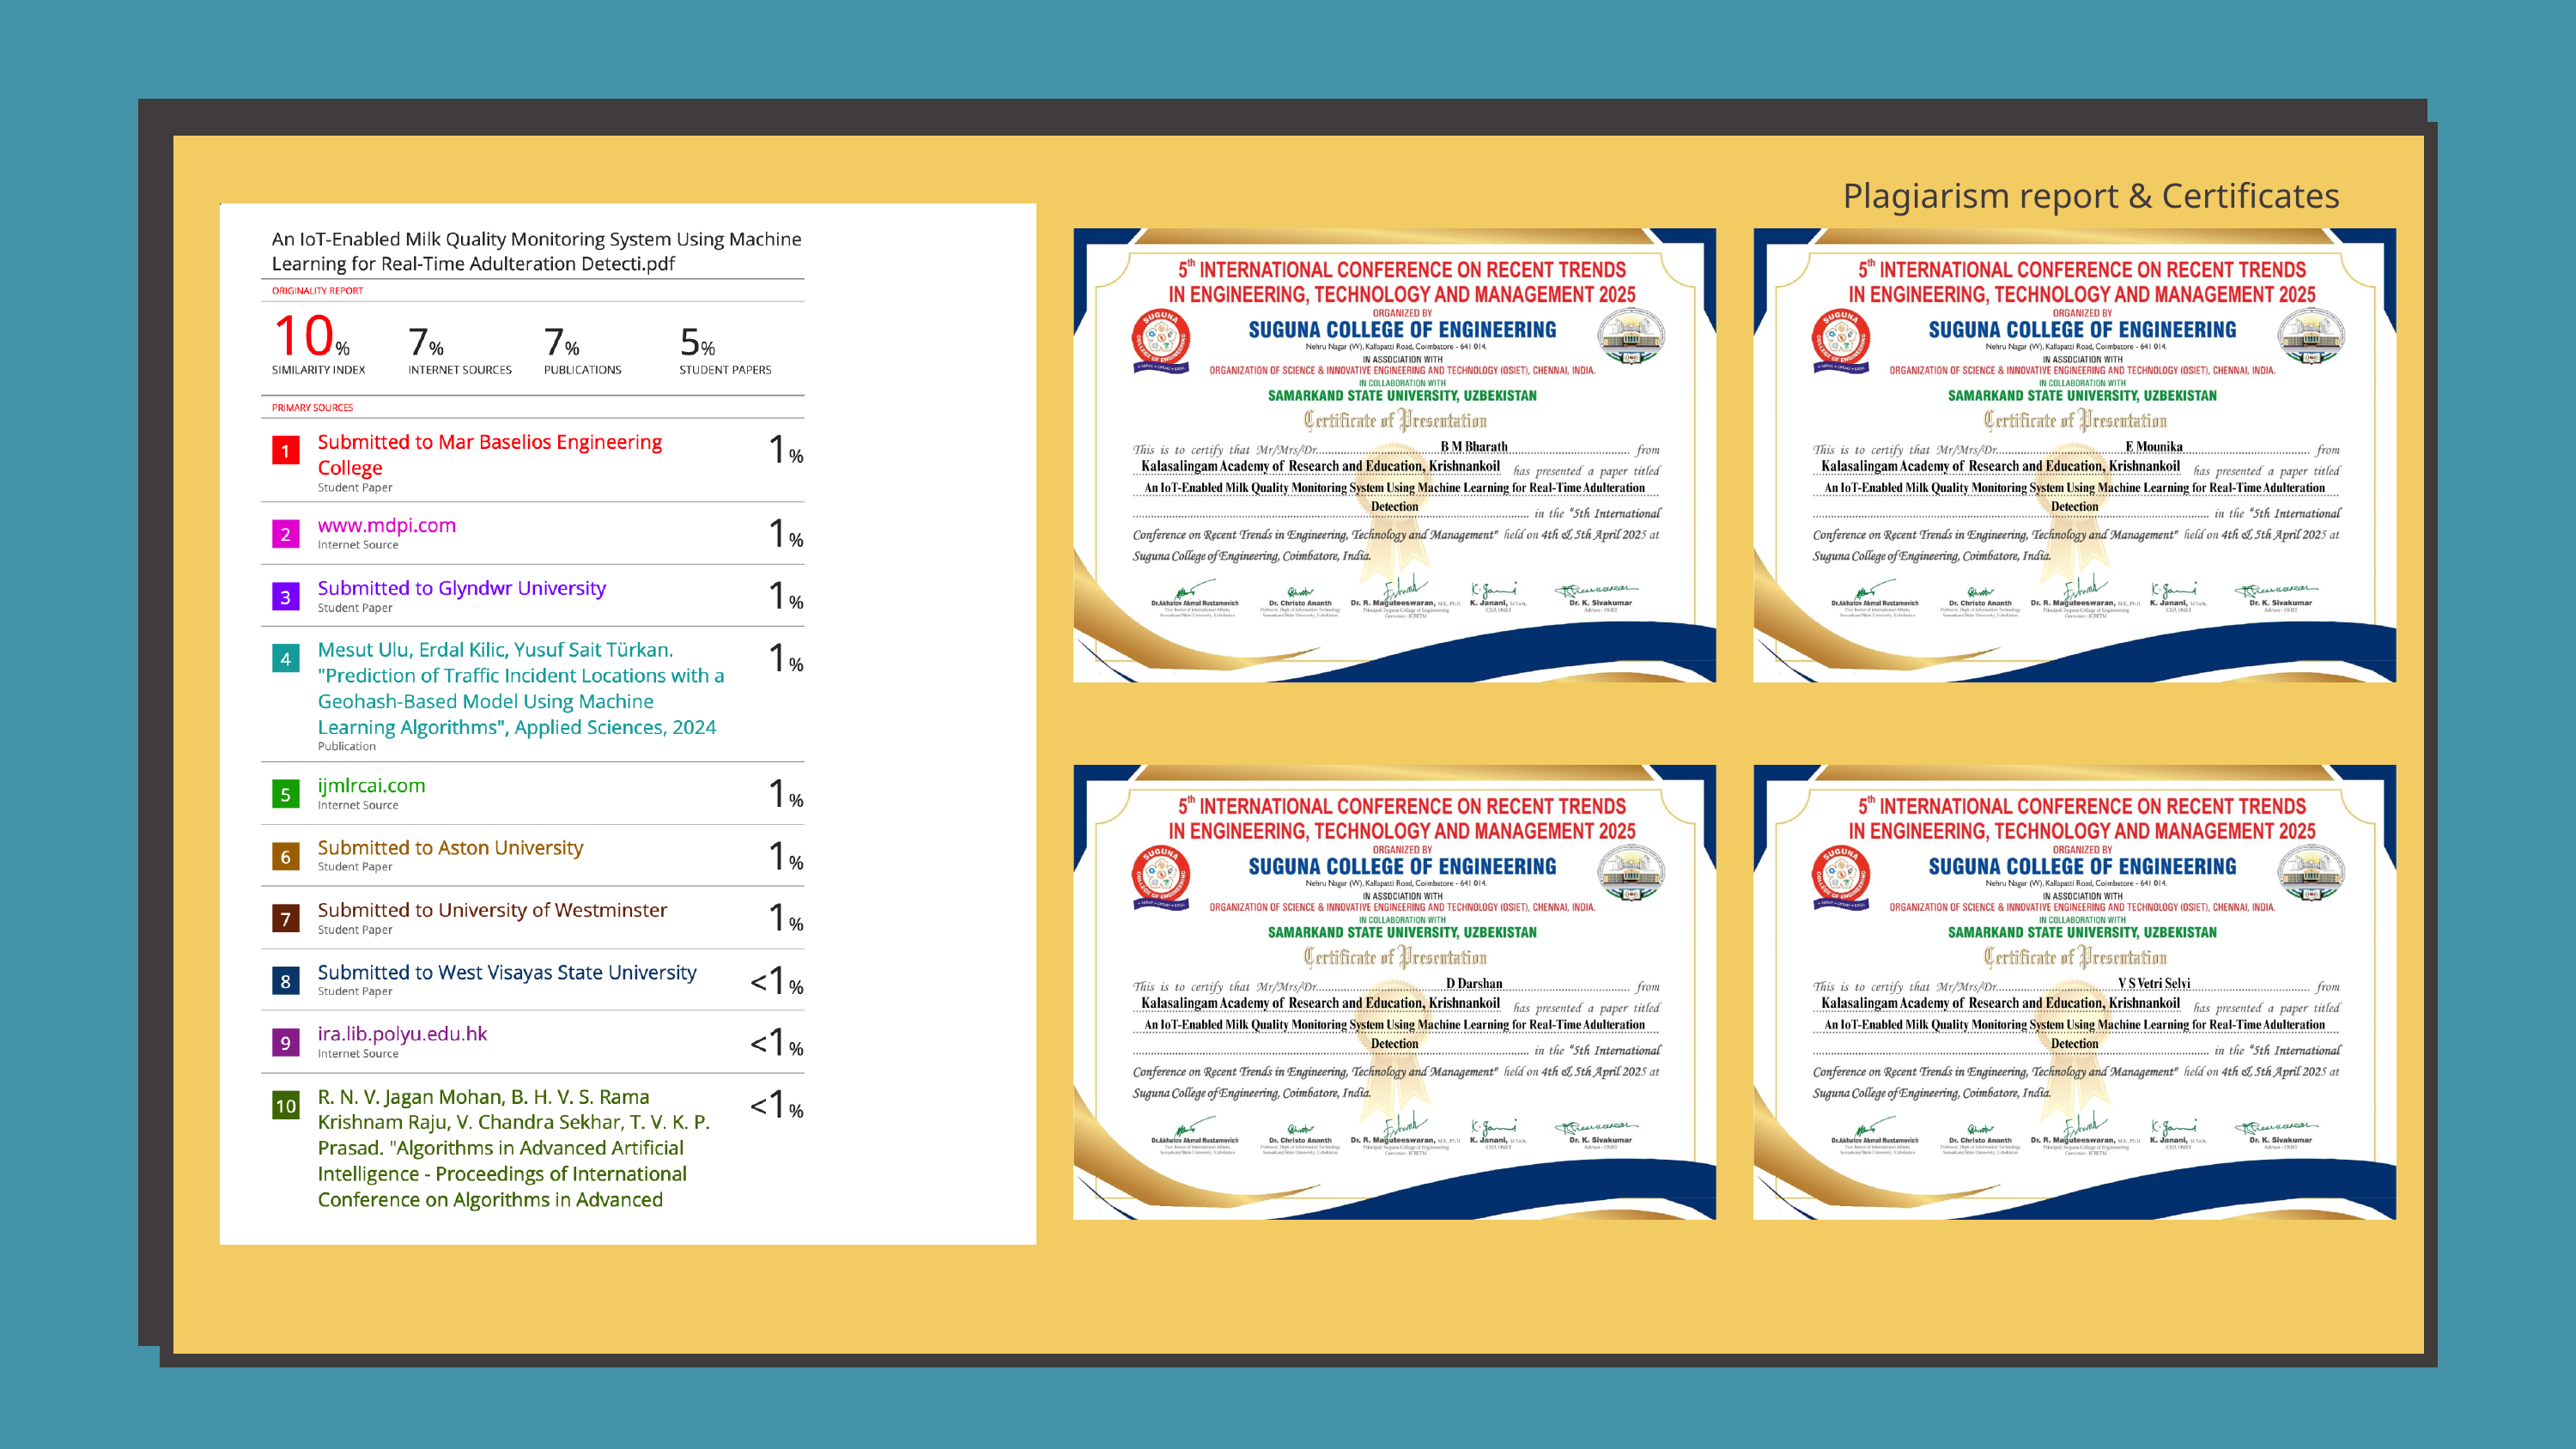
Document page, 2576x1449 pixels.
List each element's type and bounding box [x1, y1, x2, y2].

text_box [144, 105, 2421, 1340]
picture [219, 203, 1036, 1246]
picture [1753, 227, 2397, 682]
picture [1072, 227, 1716, 682]
text_box [166, 128, 2432, 1361]
picture [1072, 765, 1716, 1220]
picture [1753, 765, 2397, 1220]
